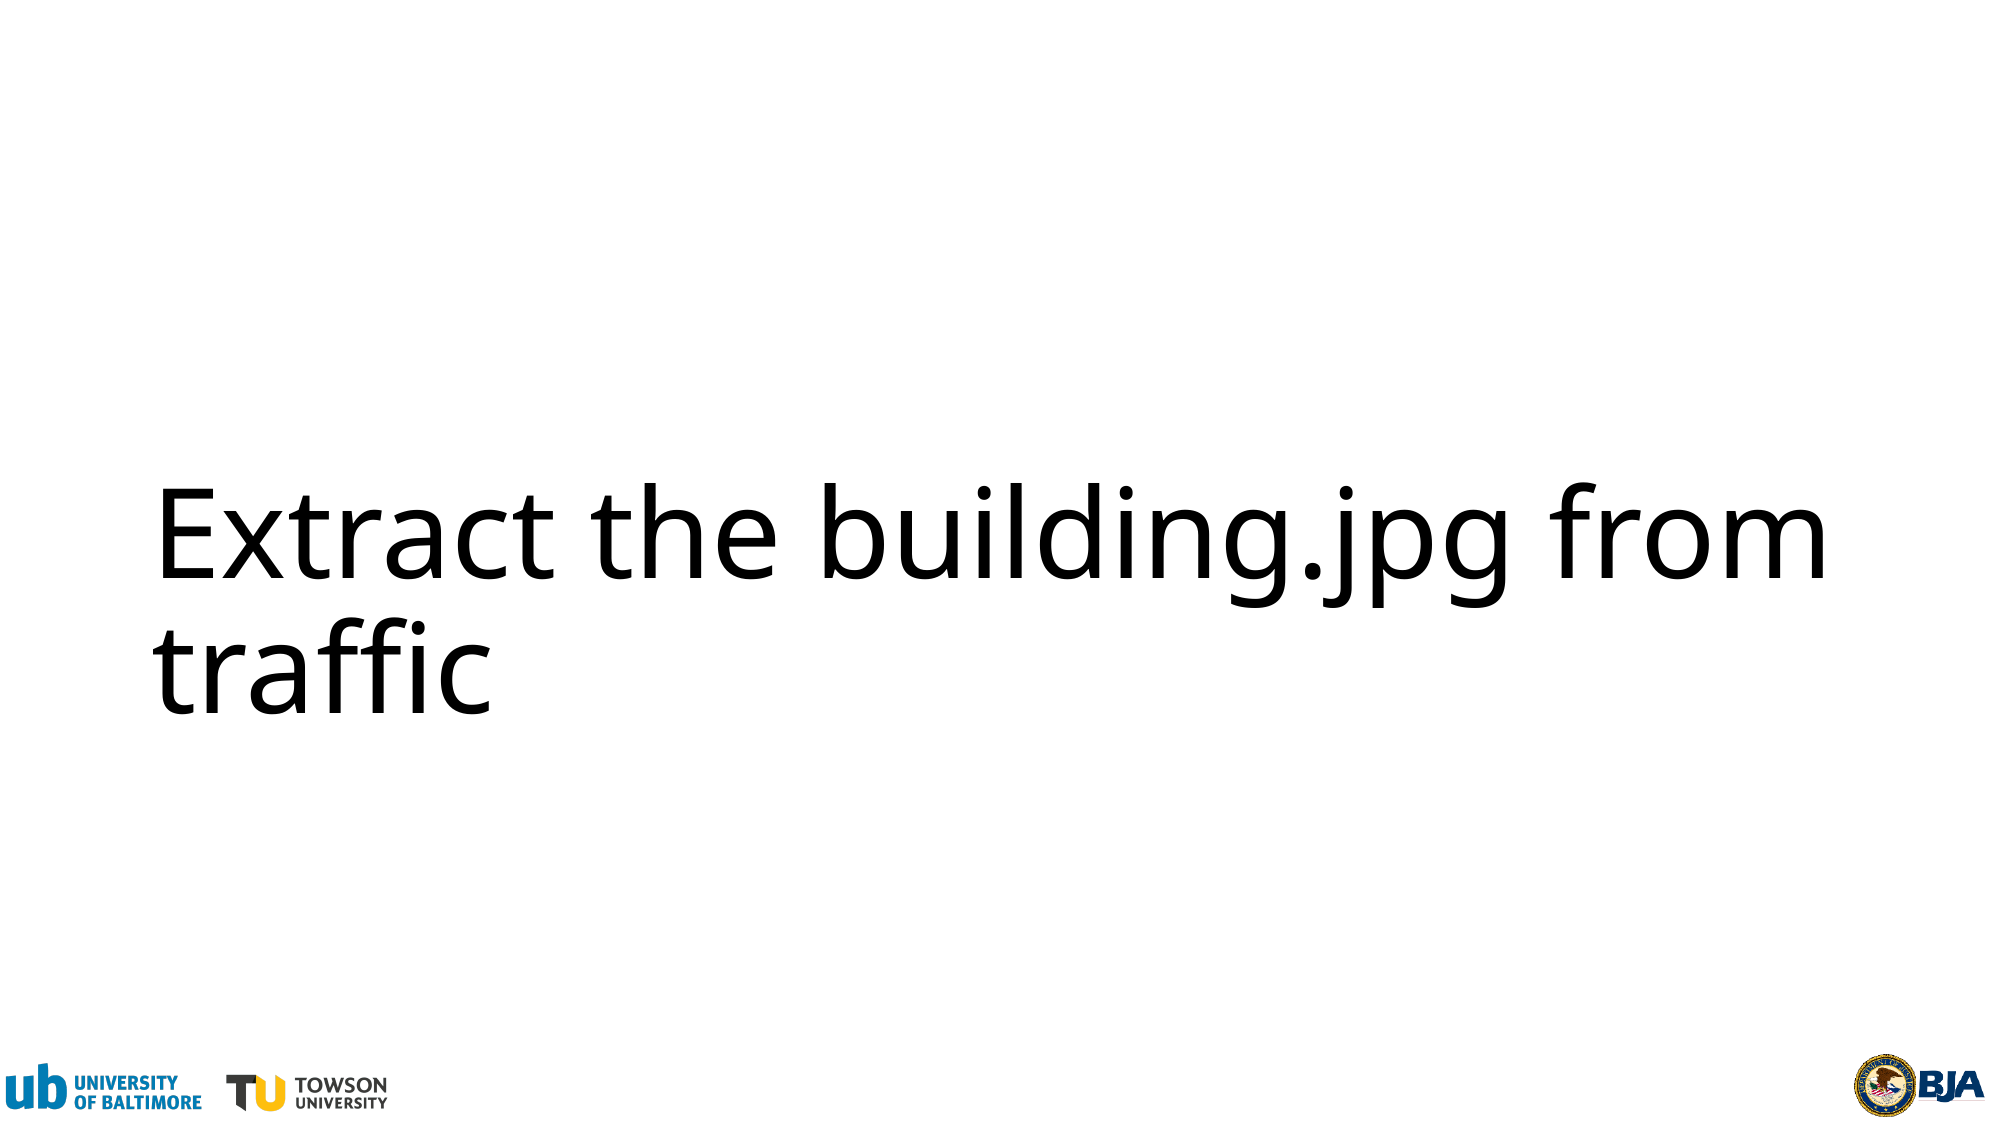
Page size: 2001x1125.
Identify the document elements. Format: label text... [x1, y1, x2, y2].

picture [1854, 1054, 1986, 1117]
title Extract the building.jpg from traffic [136, 280, 1862, 749]
picture [0, 1031, 407, 1125]
